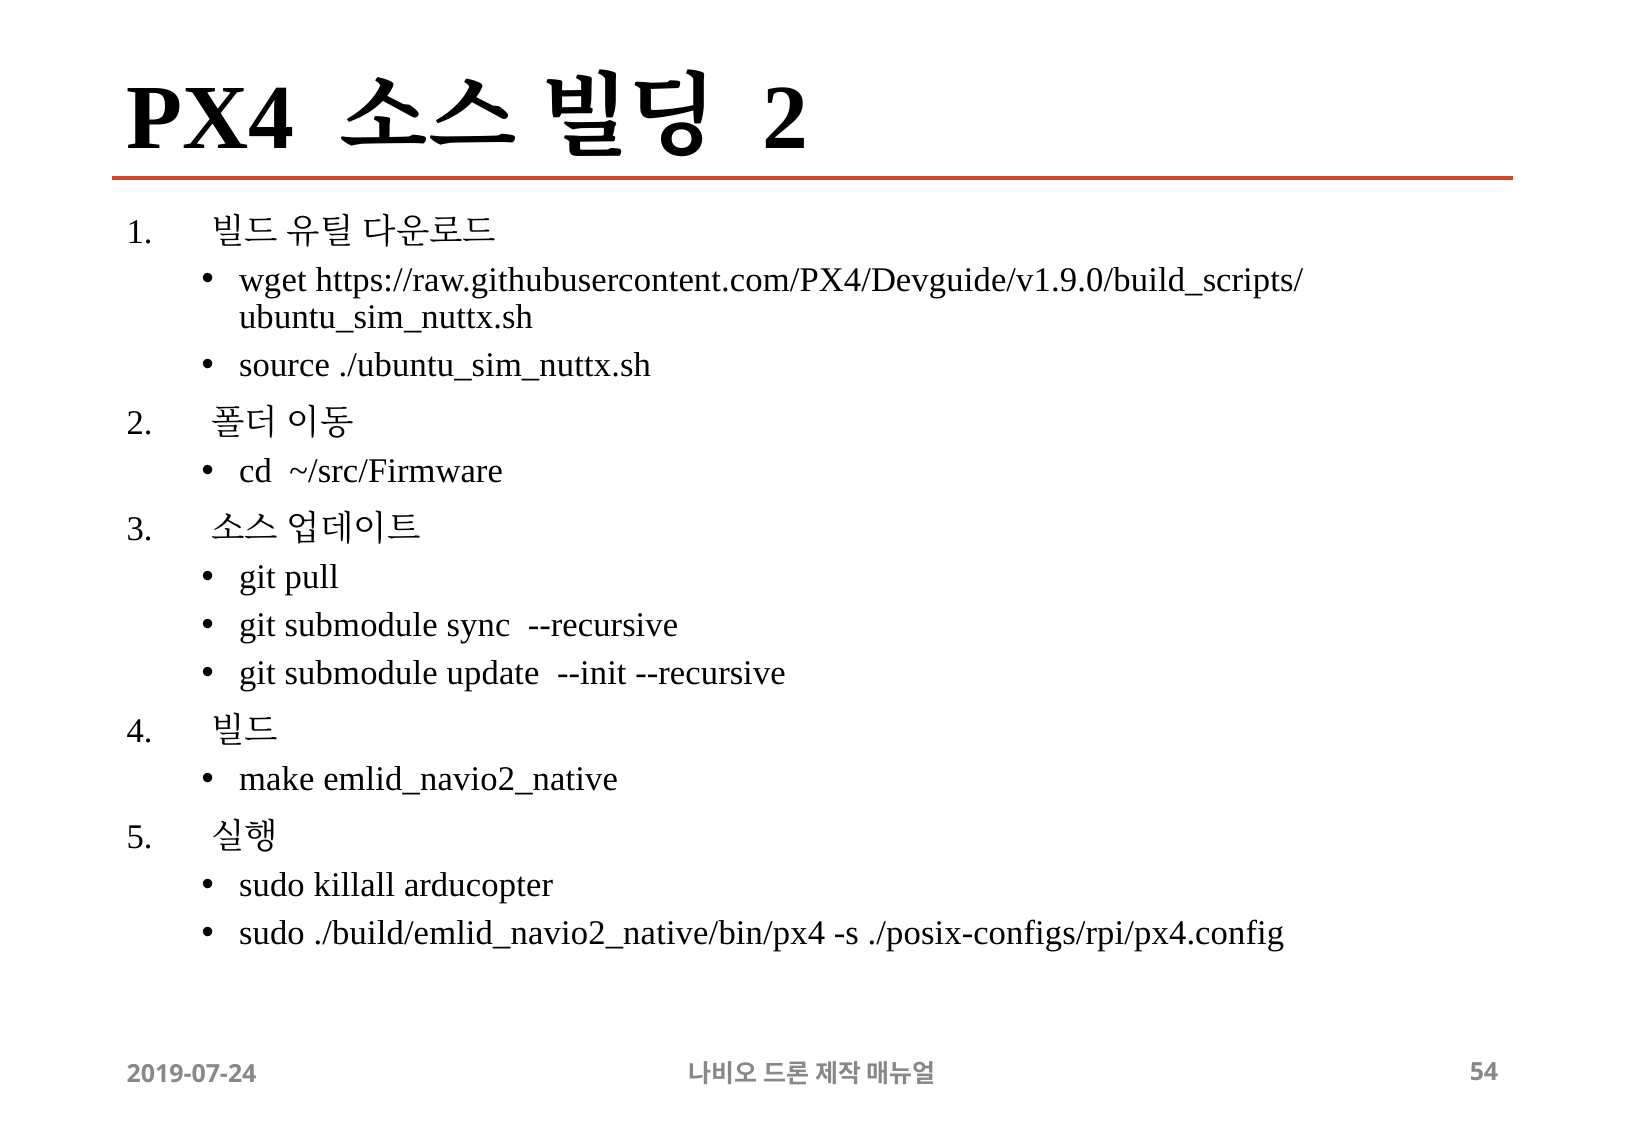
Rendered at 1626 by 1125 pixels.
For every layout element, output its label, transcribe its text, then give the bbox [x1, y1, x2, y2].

footer 나비오 드론 제작 매뉴얼 [538, 1042, 1087, 1103]
title PX4 소스 빌딩 2 [111, 59, 1514, 179]
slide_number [111, 1042, 303, 1103]
list 빌드 유틸 다운로드 wget https://raw.githubusercontent.com/PX4/Devguide/v1.9.0/build_scripts/ubuntu_sim_nuttx.sh source ./ubuntu_sim_nuttx.sh 폴더 이동 cd ~/src/Firmware 소스 업데이트 git pull git submodule sync --recursive git submodule update --init --recursive 빌드 make emlid_navio2_native 실행 sudo killall arducopter sudo ./build/emlid_navio2_native/bin/px4 -s ./posix-configs/rpi/px4.config [111, 205, 1514, 1014]
slide_number ‹#› [1433, 1042, 1514, 1103]
